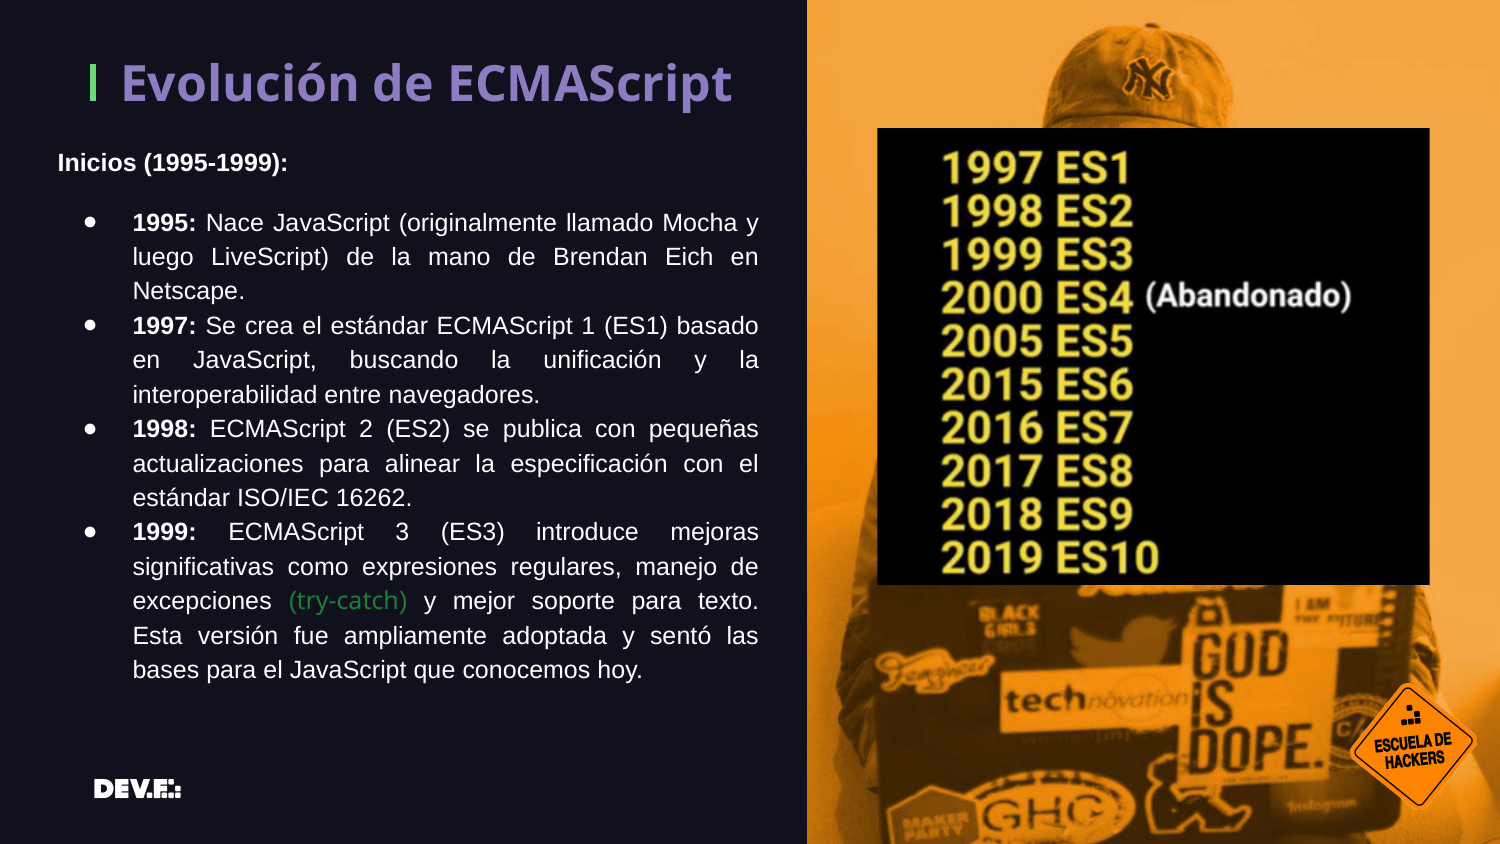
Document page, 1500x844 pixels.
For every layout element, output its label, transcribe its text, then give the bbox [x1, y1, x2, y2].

picture [806, 0, 1500, 844]
text_box Evolución de ECMAScript [105, 48, 801, 116]
picture [93, 777, 182, 800]
text_box Inicios (1995-1999): 1995: Nace JavaScript (originalmente llamado Mocha y luego LiveScript) de la mano de Brendan Eich en Netscape. 1997: Se crea el estándar ECMAScript 1 (ES1) basado en JavaScript, buscando la unificación y la interoperabilidad entre navegadores. 1998: ECMAScript 2 (ES2) se publica con pequeñas actualizaciones para alinear la especificación con el estándar ISO/IEC 16262. 1999: ECMAScript 3 (ES3) introduce mejoras significativas como expresiones regulares, manejo de excepciones (try-catch) y mejor soporte para texto. Esta versión fue ampliamente adoptada y sentó las bases para el JavaScript que conocemos hoy. [42, 127, 776, 769]
